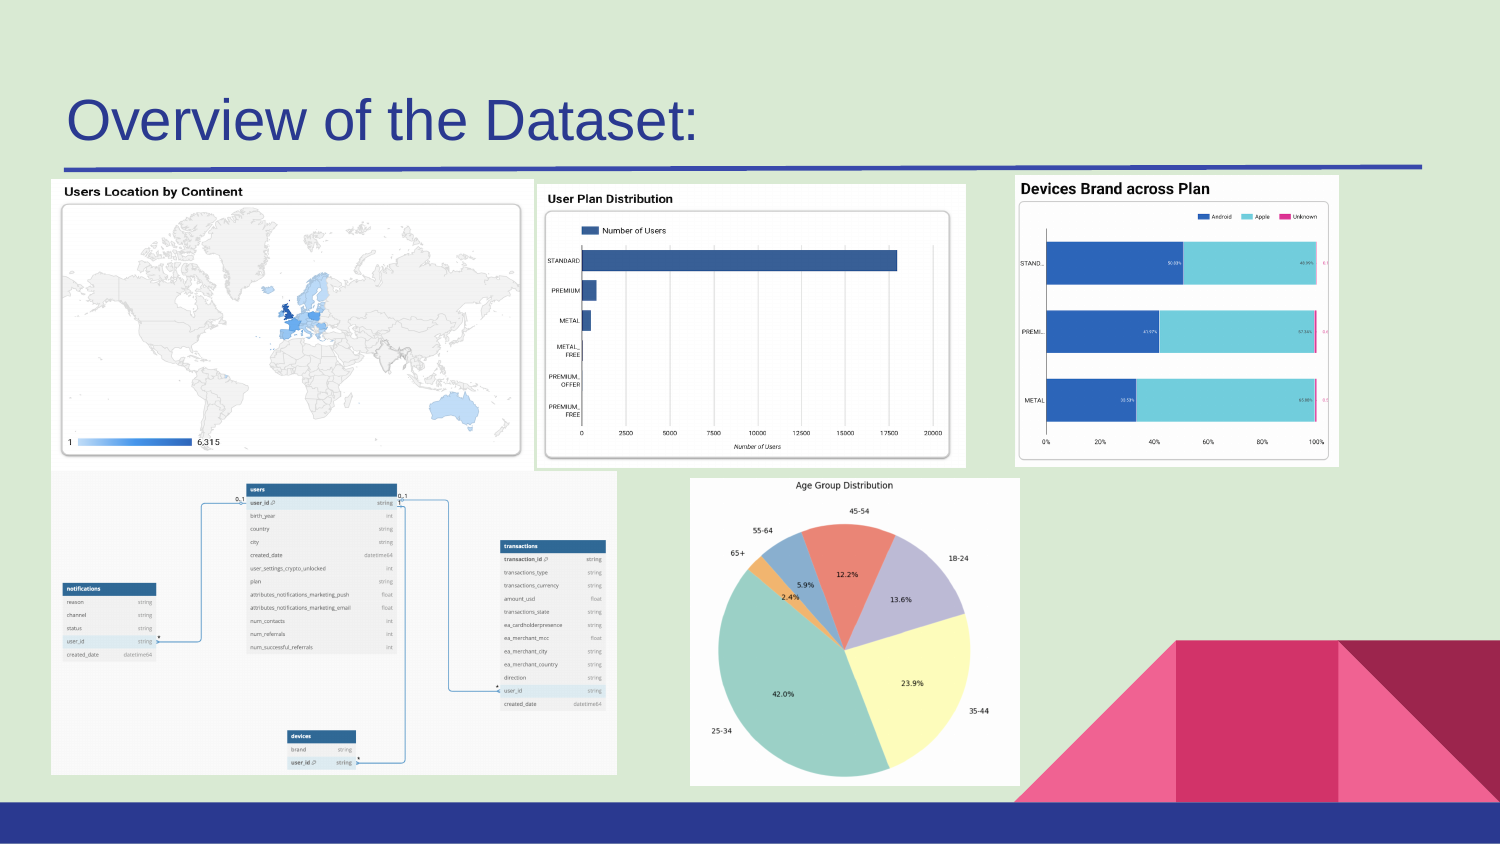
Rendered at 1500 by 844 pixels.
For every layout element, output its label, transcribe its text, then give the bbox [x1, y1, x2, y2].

picture [50, 175, 1339, 786]
title Overview of the Dataset: [51, 67, 1449, 167]
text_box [63, 166, 1423, 171]
